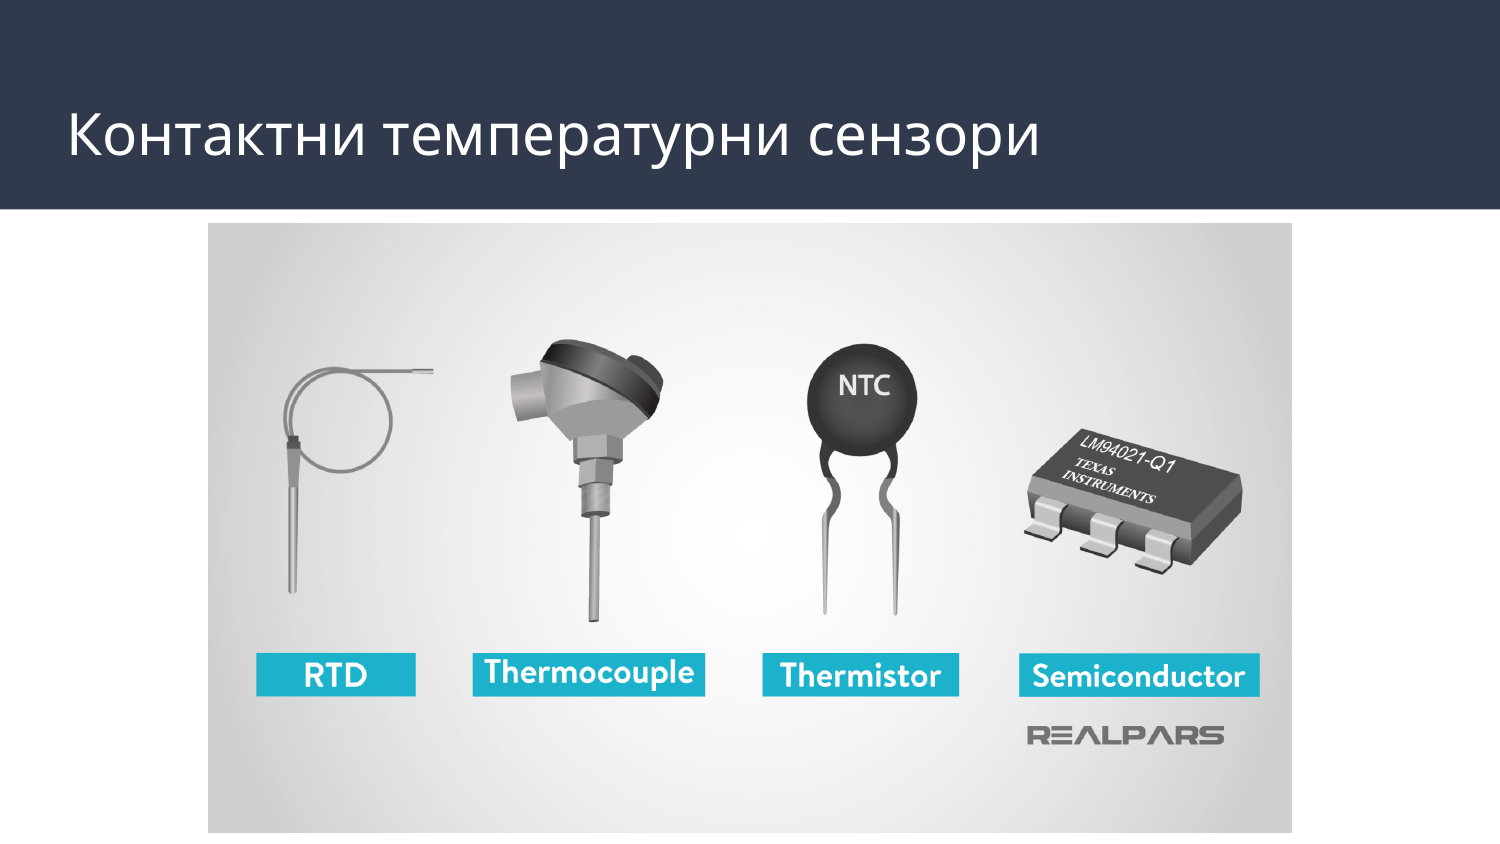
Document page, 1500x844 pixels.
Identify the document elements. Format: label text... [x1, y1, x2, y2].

title Контактни температурни сензори [51, 82, 1449, 185]
picture [208, 222, 1292, 833]
